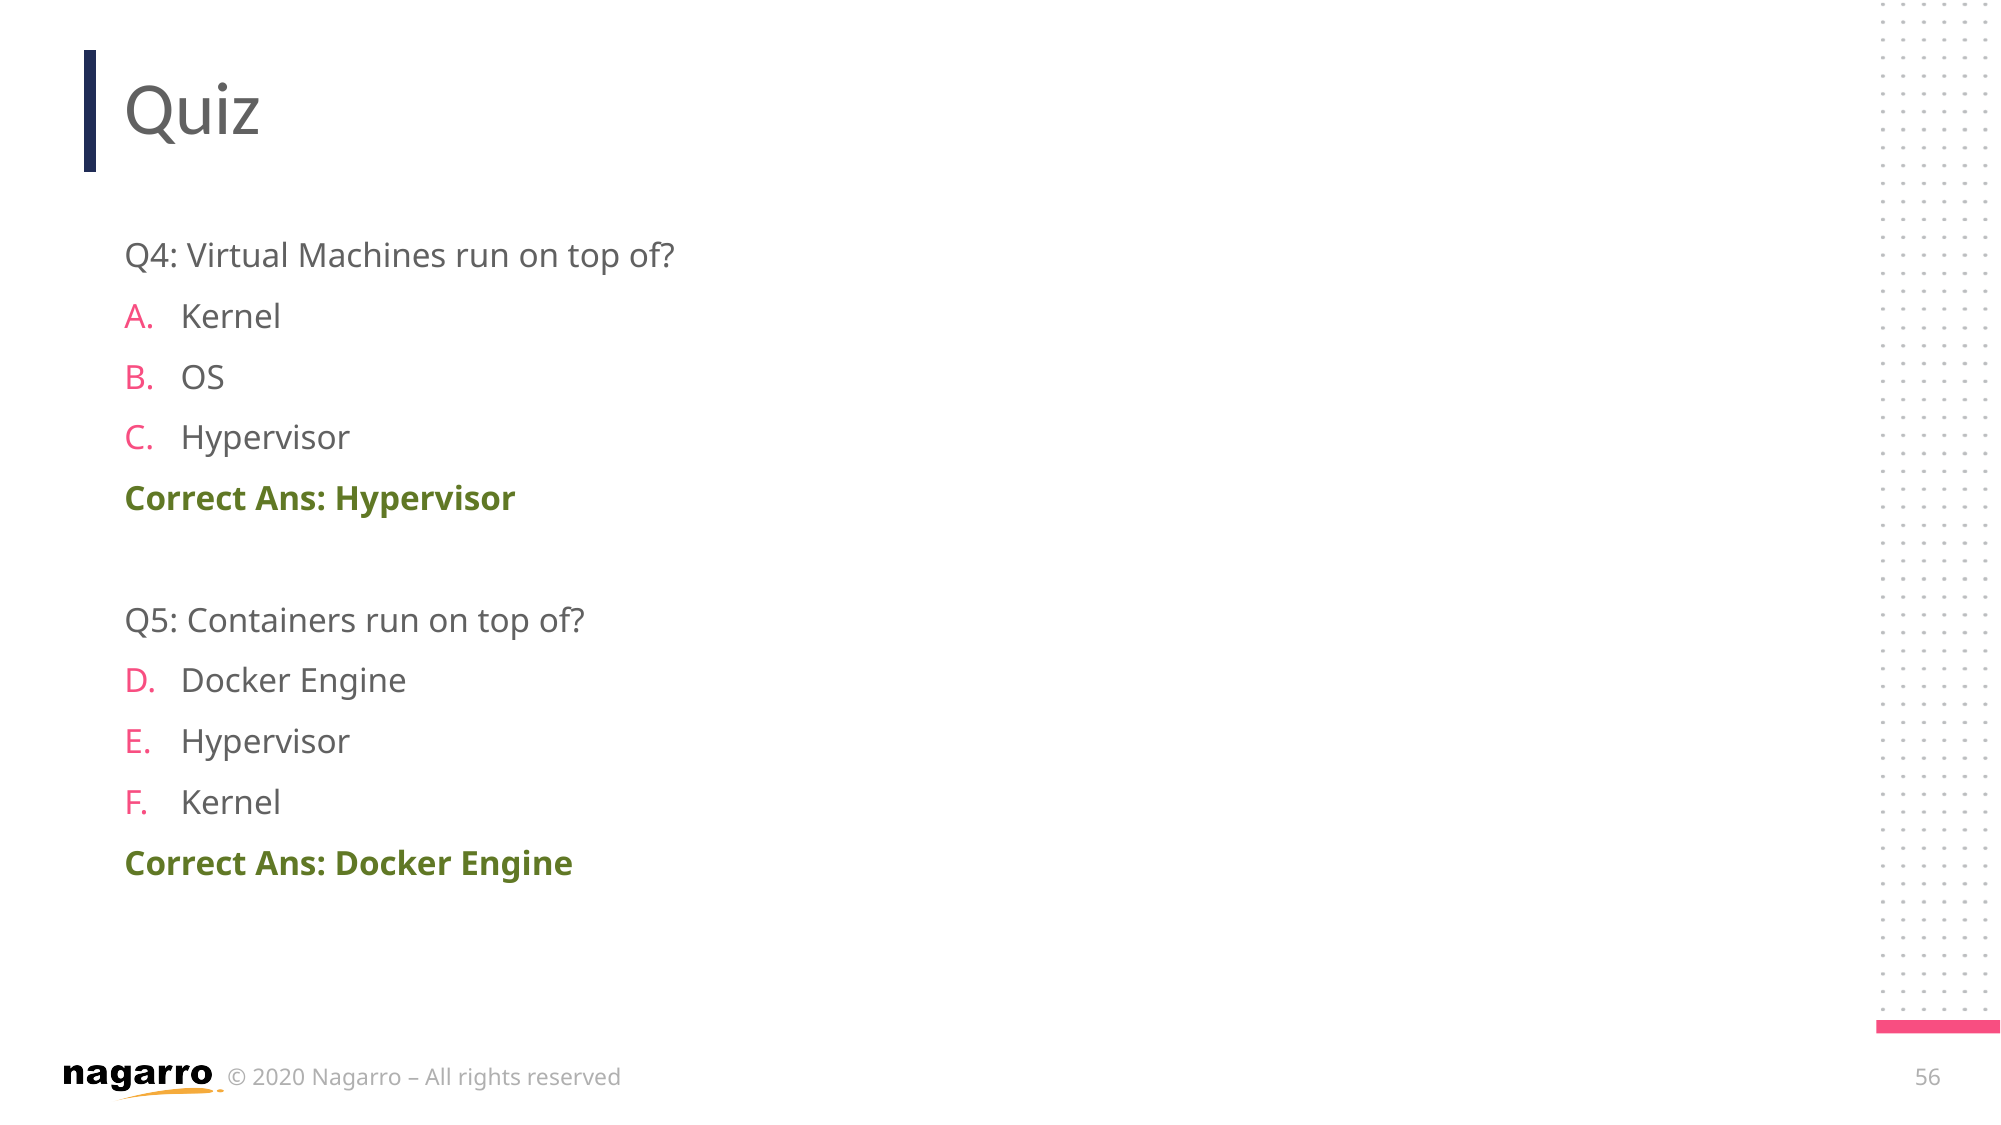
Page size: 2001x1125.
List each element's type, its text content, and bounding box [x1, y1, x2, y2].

title Quiz [109, 62, 1814, 160]
picture [1881, 0, 2000, 1020]
picture [64, 1065, 224, 1102]
list Q4: Virtual Machines run on top of? Kernel OS Hypervisor Correct Ans: Hypervisor Q5: Containers run on top of? Docker Engine Hypervisor Kernel Correct Ans: Docker Engine [109, 226, 1814, 934]
